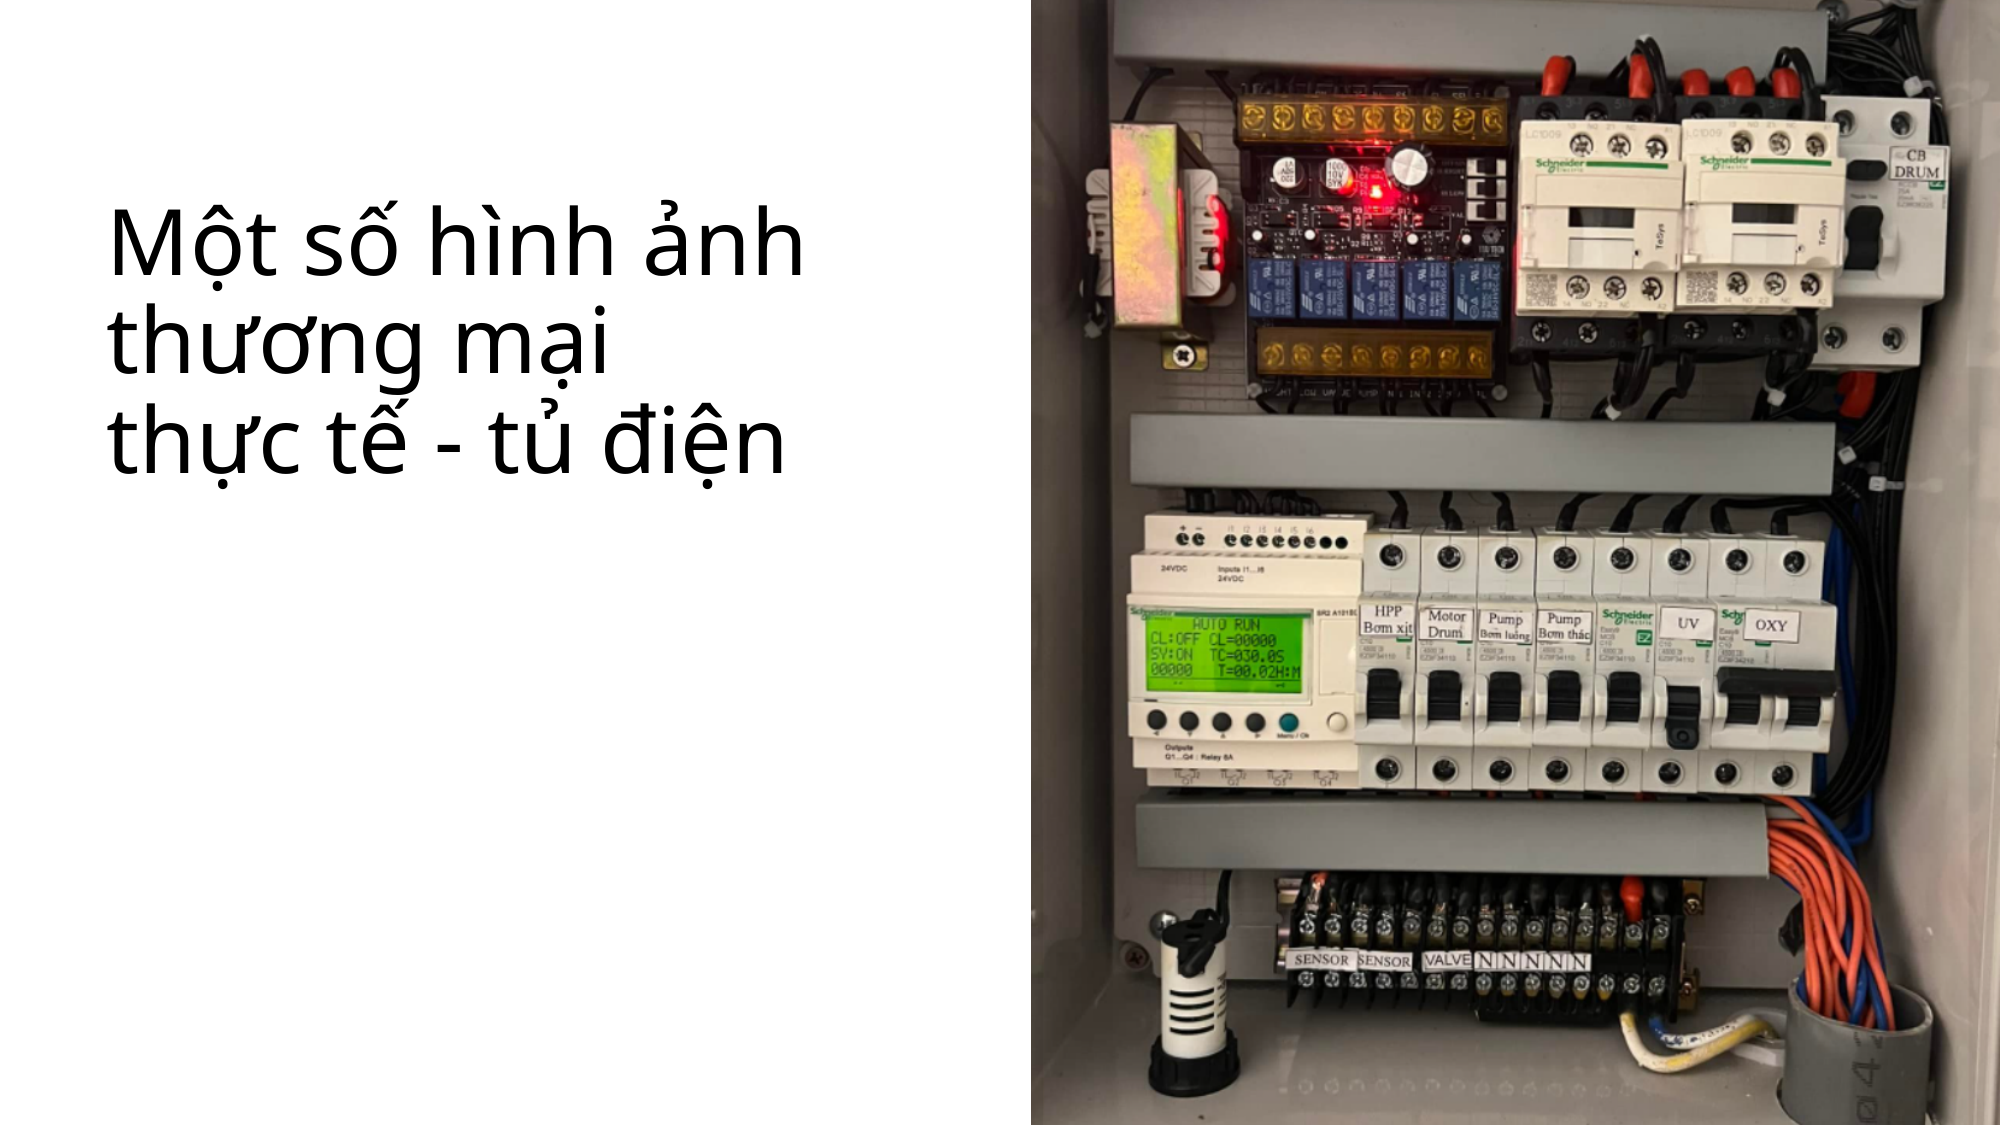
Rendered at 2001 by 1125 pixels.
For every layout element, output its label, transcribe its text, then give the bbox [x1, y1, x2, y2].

title Một số hình ảnh thương mại thực tế - tủ điện [91, 59, 832, 629]
picture [1031, 0, 2000, 1125]
